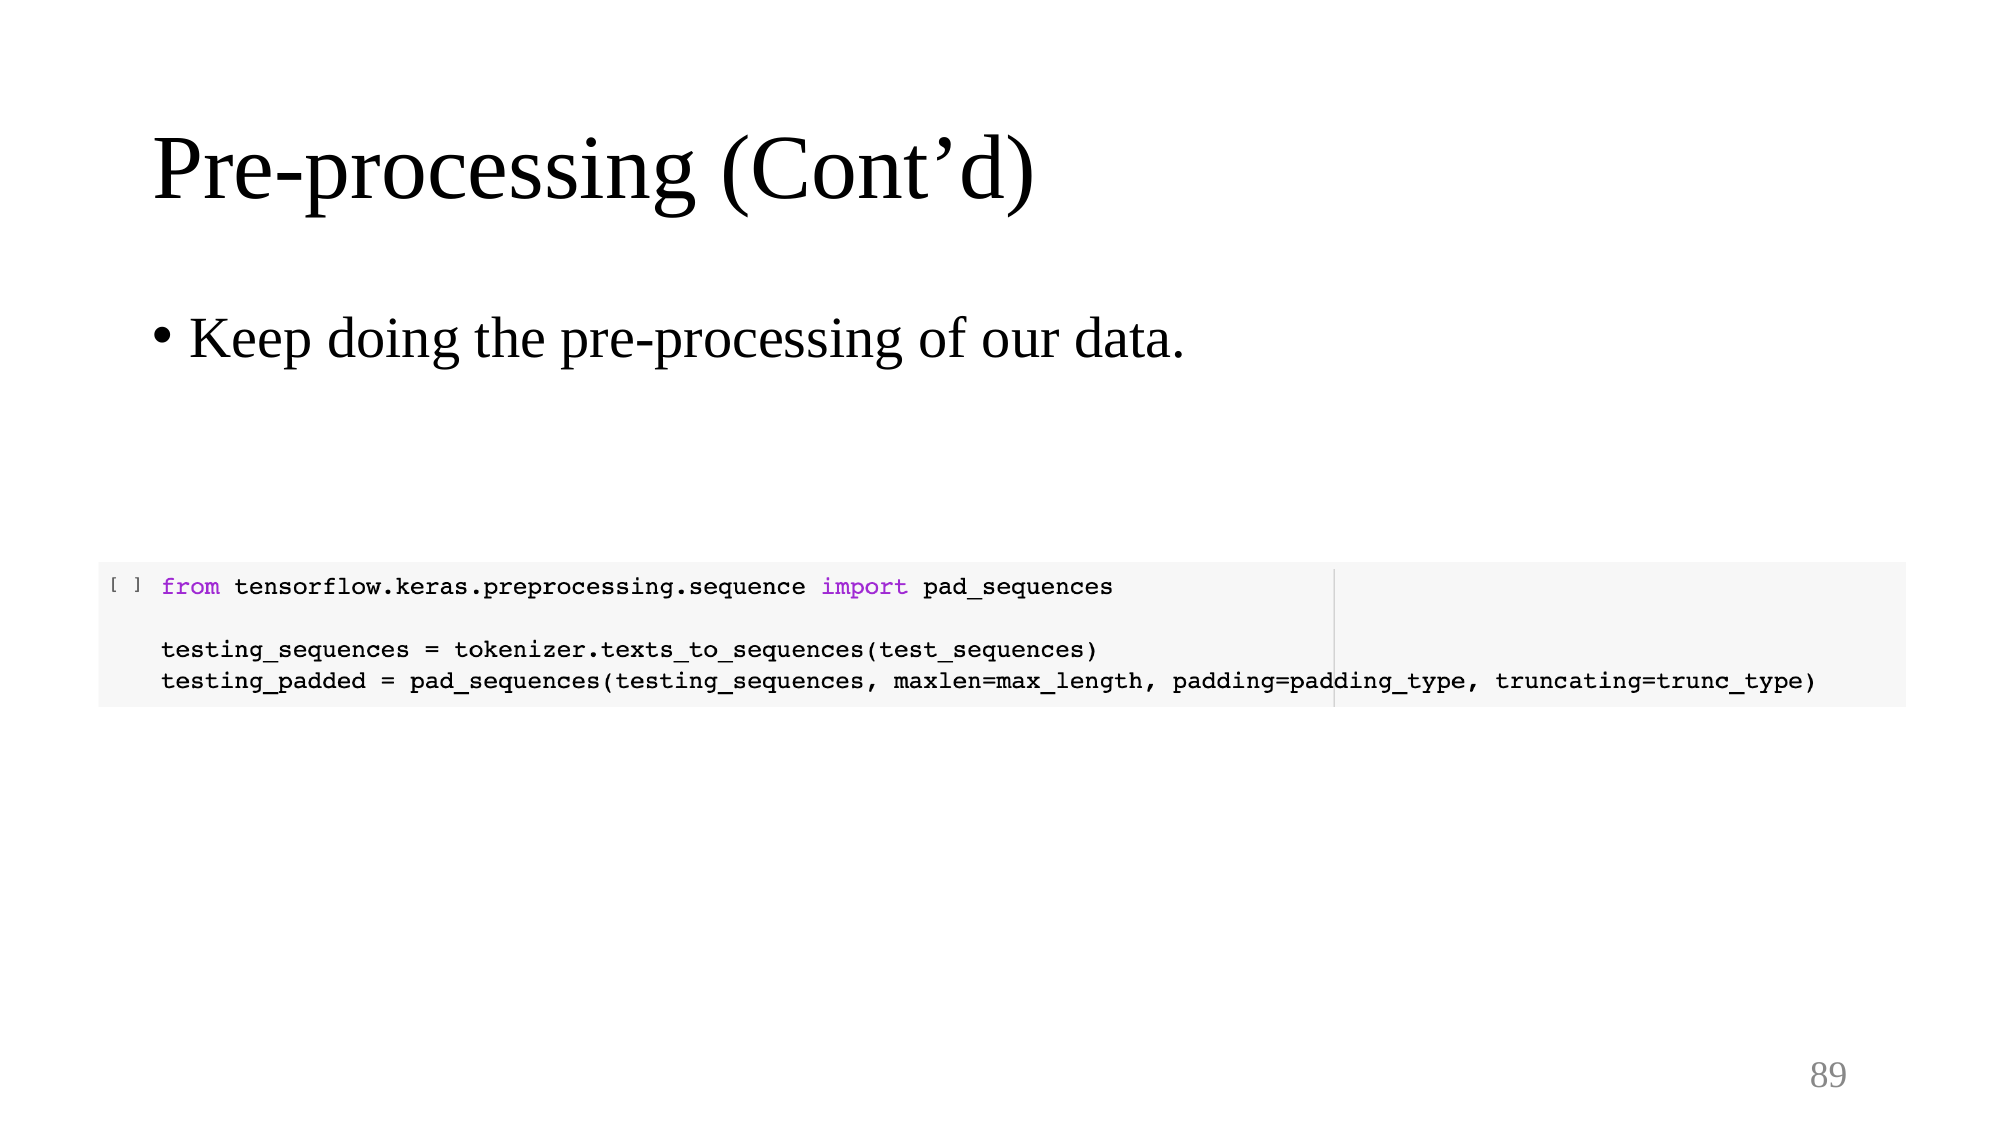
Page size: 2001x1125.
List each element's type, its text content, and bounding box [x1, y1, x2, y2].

list Keep doing the pre-processing of our data. [137, 299, 1863, 391]
title Pre-processing (Cont’d) [137, 59, 1863, 278]
slide_number 89 [1412, 1042, 1863, 1103]
picture [94, 562, 1906, 707]
